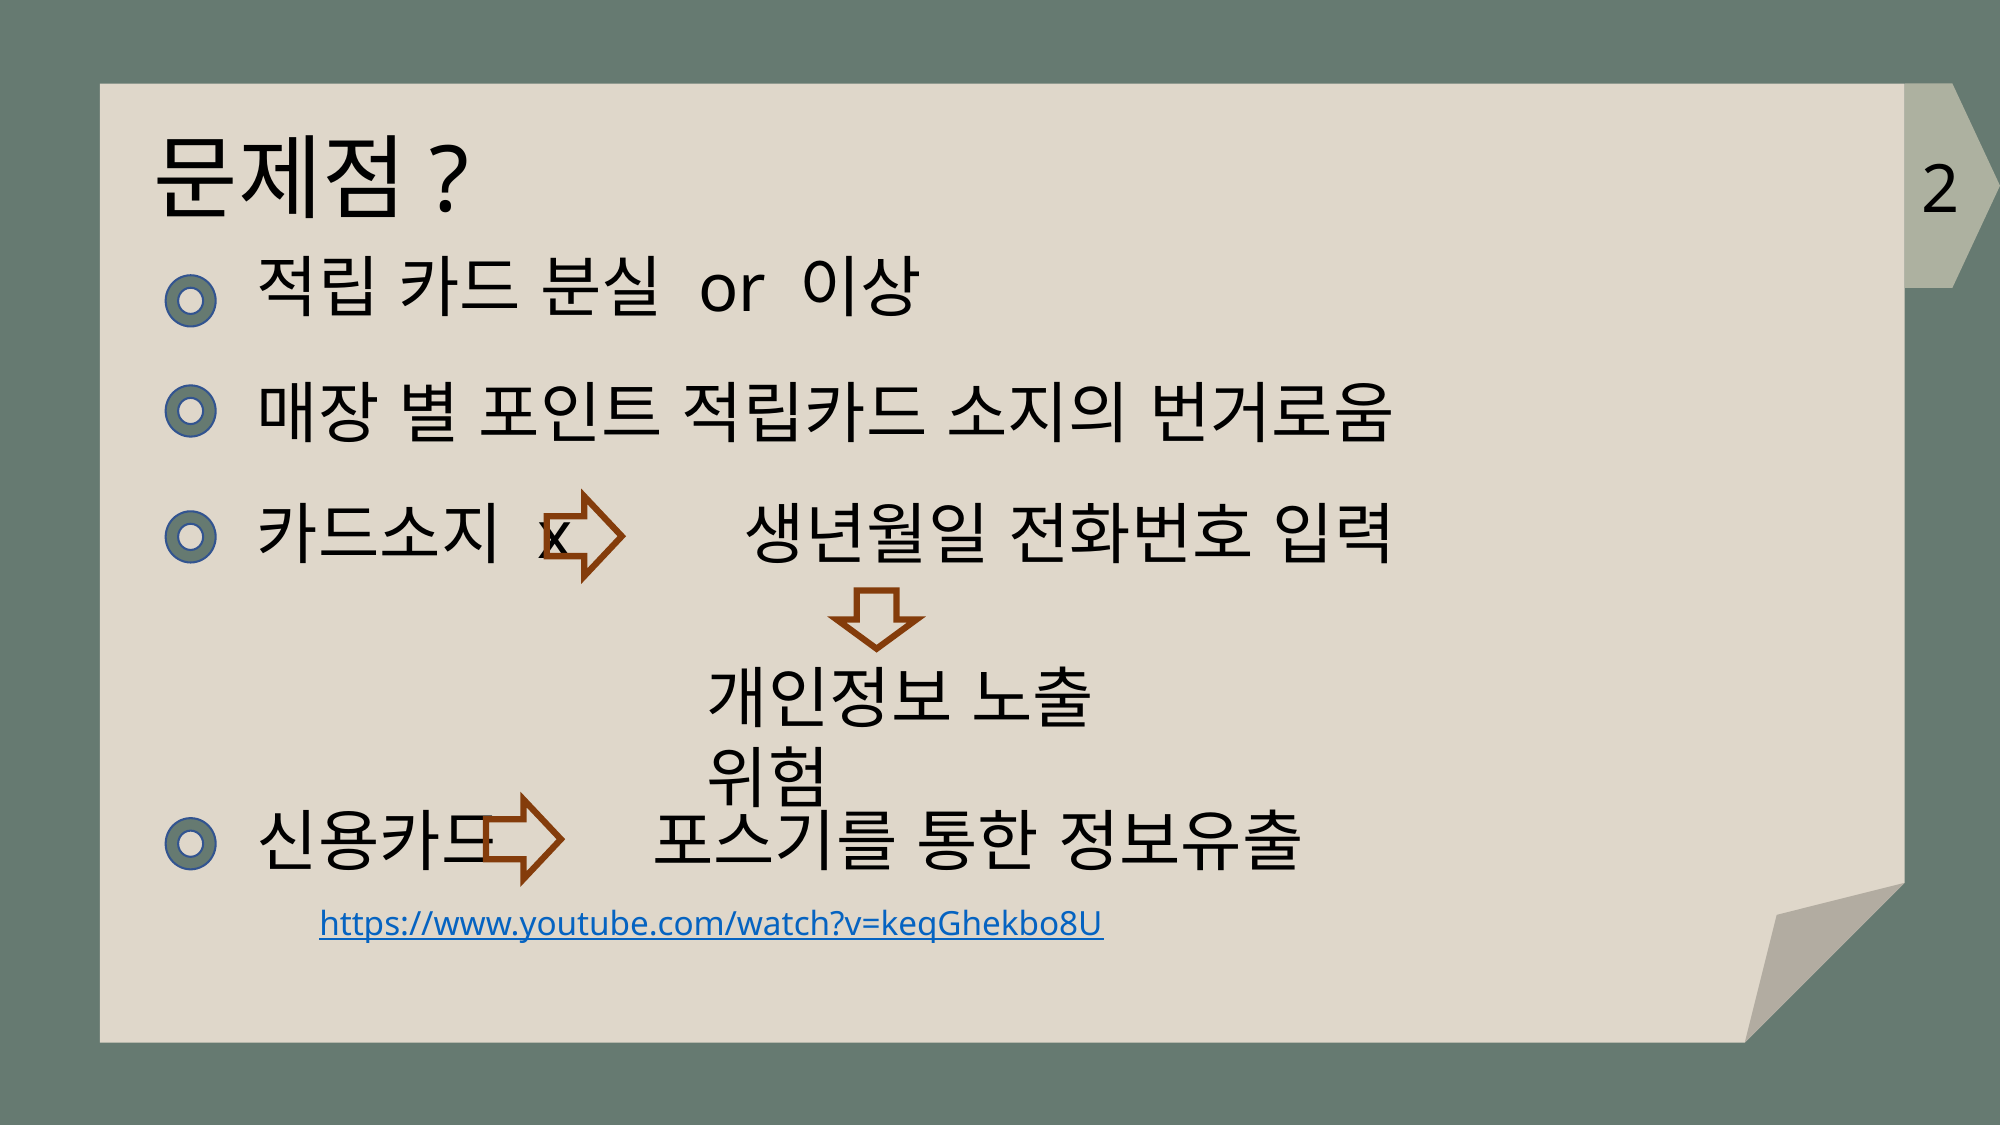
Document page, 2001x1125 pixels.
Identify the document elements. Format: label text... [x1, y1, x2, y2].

text_box [833, 589, 920, 648]
text_box [545, 493, 624, 579]
text_box [164, 510, 217, 564]
text_box [164, 274, 217, 328]
text_box [484, 796, 563, 882]
text_box 매장 별 포인트 적립카드 소지의 번거로움 [242, 363, 1511, 458]
text_box 카드소지 x 생년월일 전화번호 입력 [242, 484, 1511, 580]
text_box 신용카드 포스기를 통한 정보유출 [242, 791, 1511, 886]
text_box 문제점? [139, 112, 732, 238]
text_box 개인정보 노출 위험 [692, 648, 1247, 791]
text_box [164, 384, 217, 438]
text_box https://www.youtube.com/watch?v=keqGhekbo8U [304, 894, 1558, 1000]
text_box [164, 817, 217, 871]
text_box 적립 카드 분실 or 이상 [242, 237, 1511, 333]
